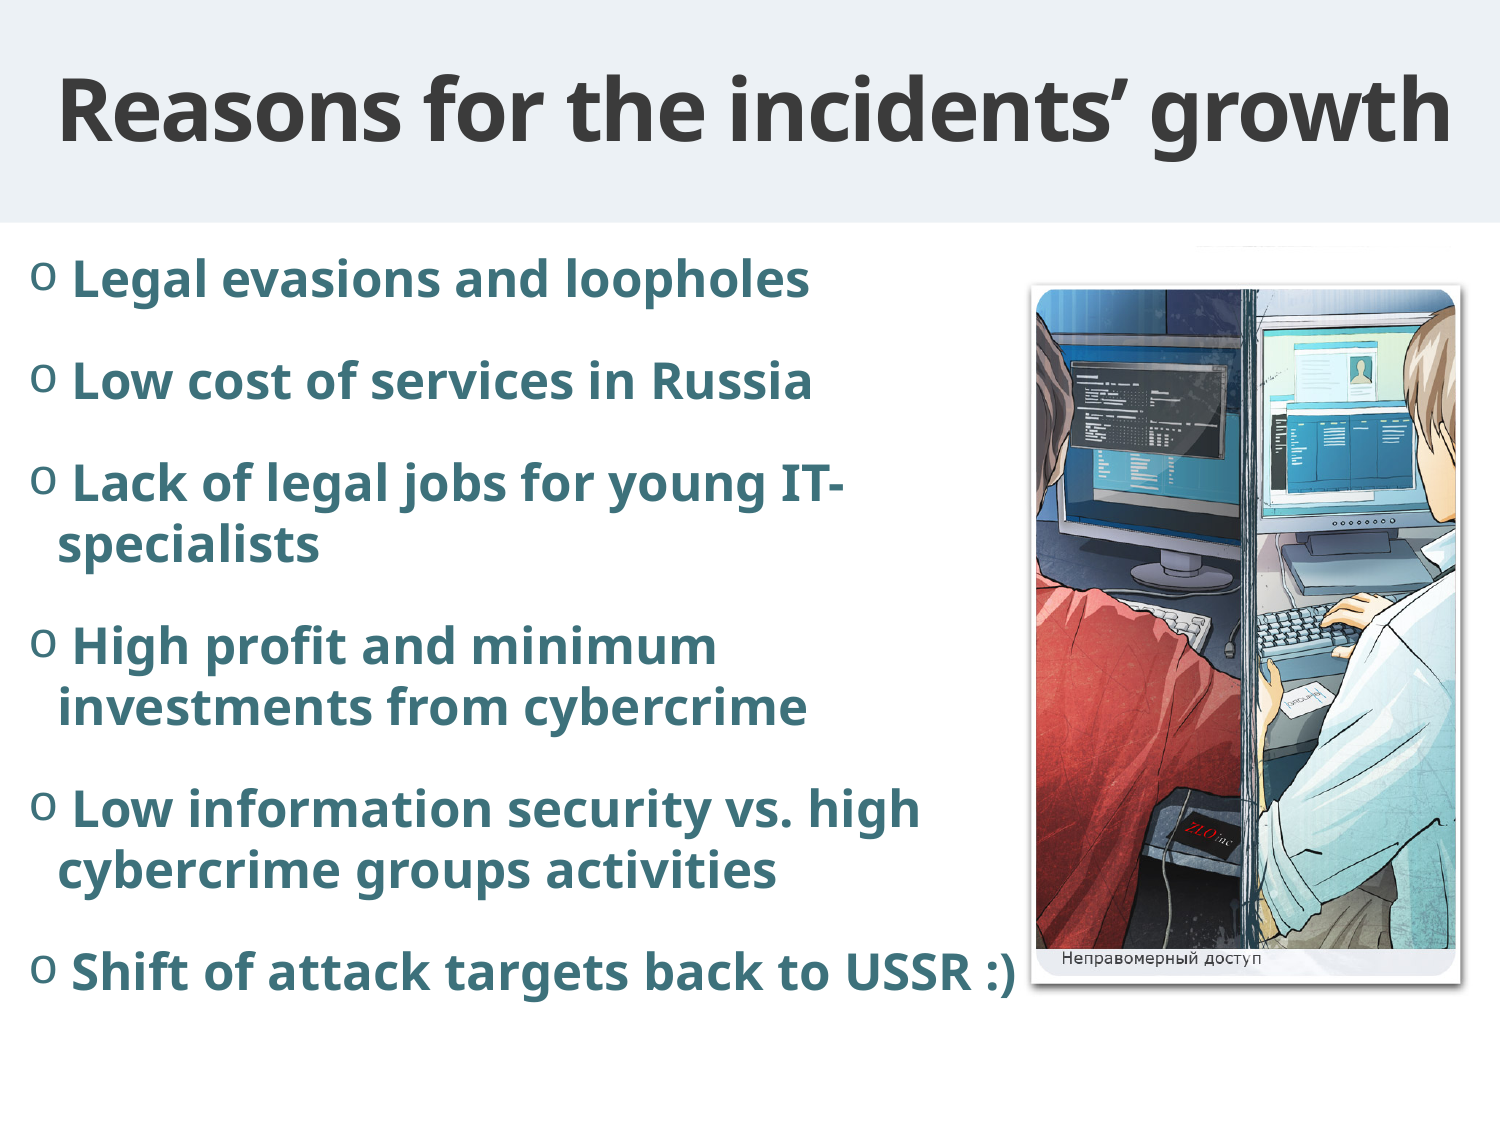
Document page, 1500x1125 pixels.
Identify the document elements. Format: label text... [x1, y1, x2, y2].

text_box Reasons for the incidents’ growth [32, 19, 1486, 184]
picture [1001, 246, 1490, 1015]
text_box Legal evasions and loopholes Low cost of services in Russia Lack of legal jobs for young IT-specialists High profit and minimum investments from cybercrime Low information security vs. high cybercrime groups activities Shift of attack targets back to USSR :) [28, 246, 1029, 1059]
